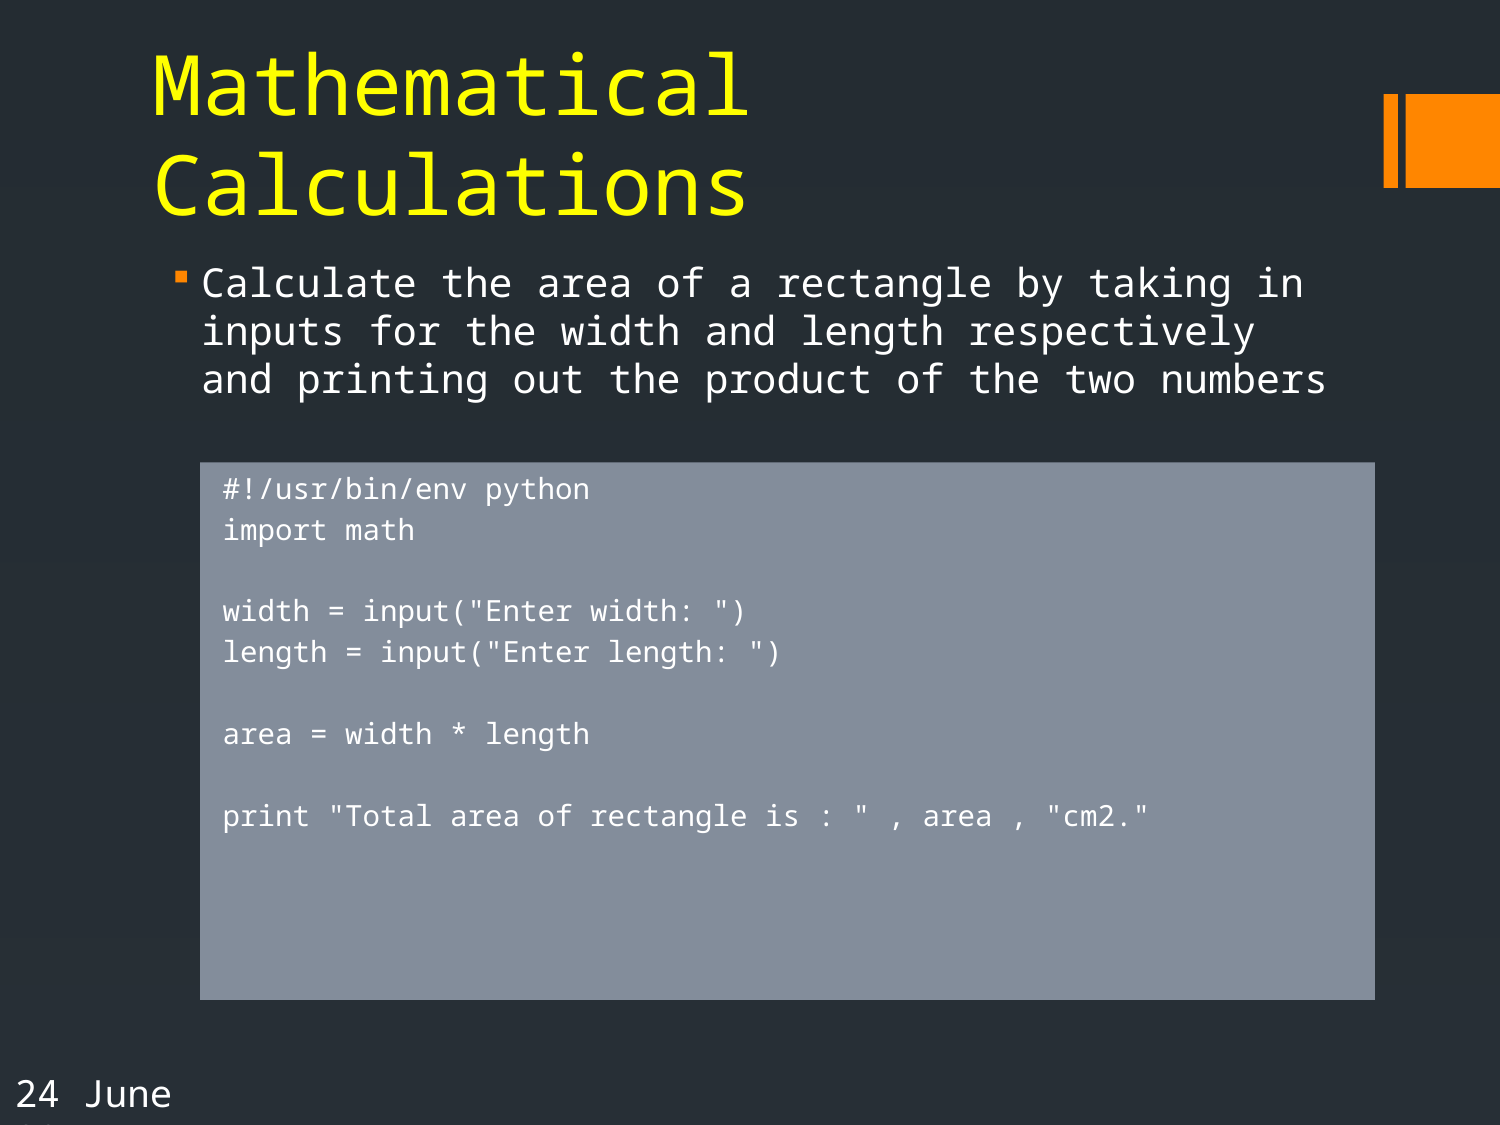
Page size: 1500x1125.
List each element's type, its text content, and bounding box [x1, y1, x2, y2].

text_box #!/usr/bin/env python import math width = input("Enter width: ") length = input("Enter length: ") area = width * length print "Total area of rectangle is : " , area , "cm2." [200, 462, 1375, 1000]
list Calculate the area of a rectangle by taking in inputs for the width and length respectively and printing out the product of the two numbers [150, 249, 1350, 425]
title Mathematical Calculations [137, 50, 1338, 240]
